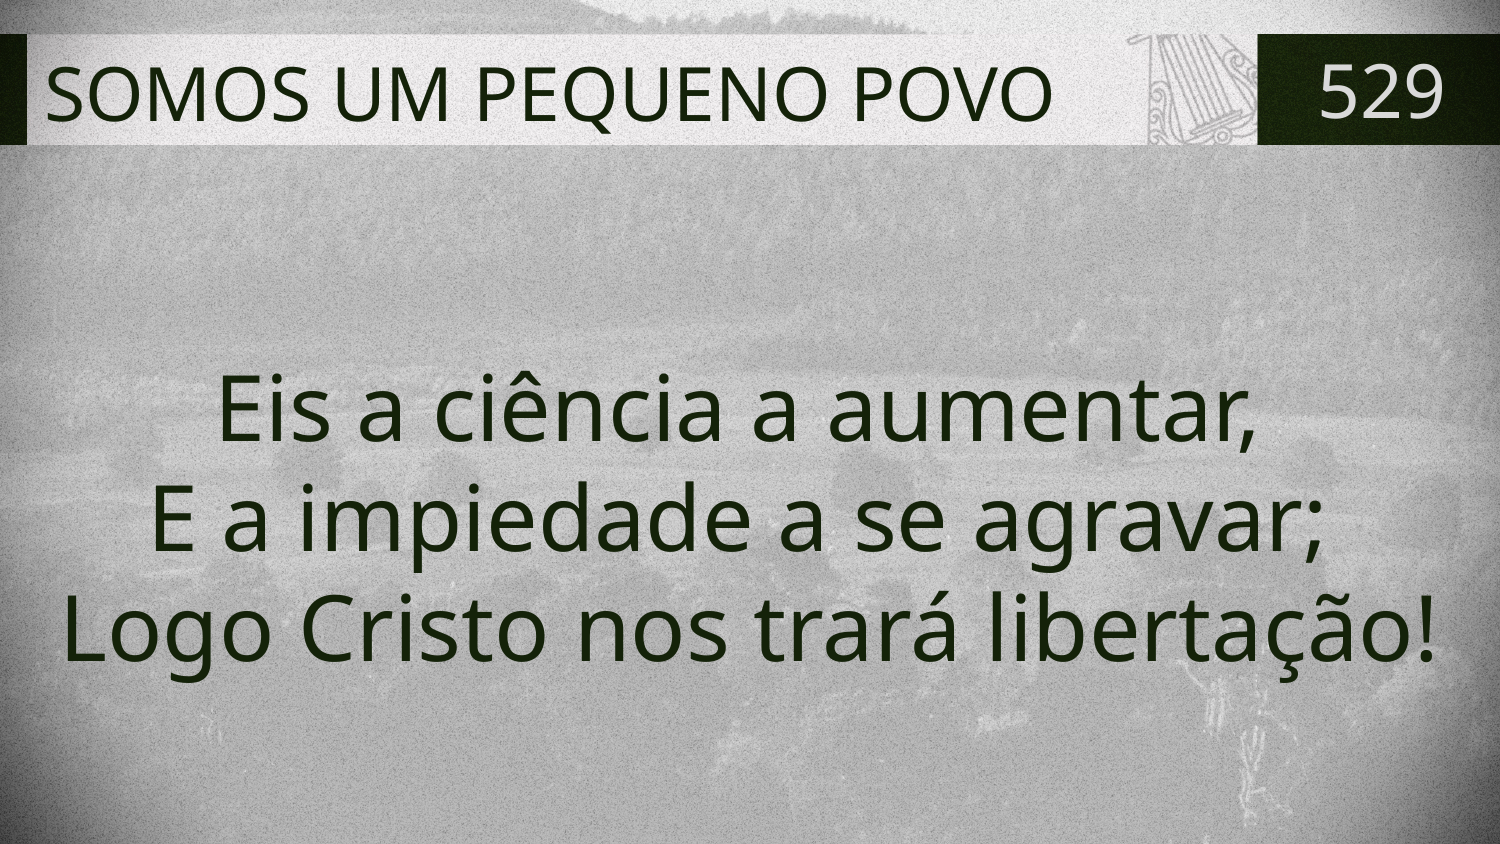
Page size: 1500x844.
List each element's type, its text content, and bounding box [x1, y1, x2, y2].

title SOMOS UM PEQUENO POVO [29, 33, 1258, 151]
list 529 [1281, 36, 1483, 143]
picture [0, 0, 1500, 185]
list Eis a ciência a aumentar, E a impiedade a se agravar; Logo Cristo nos trará libertação! [0, 185, 1500, 844]
